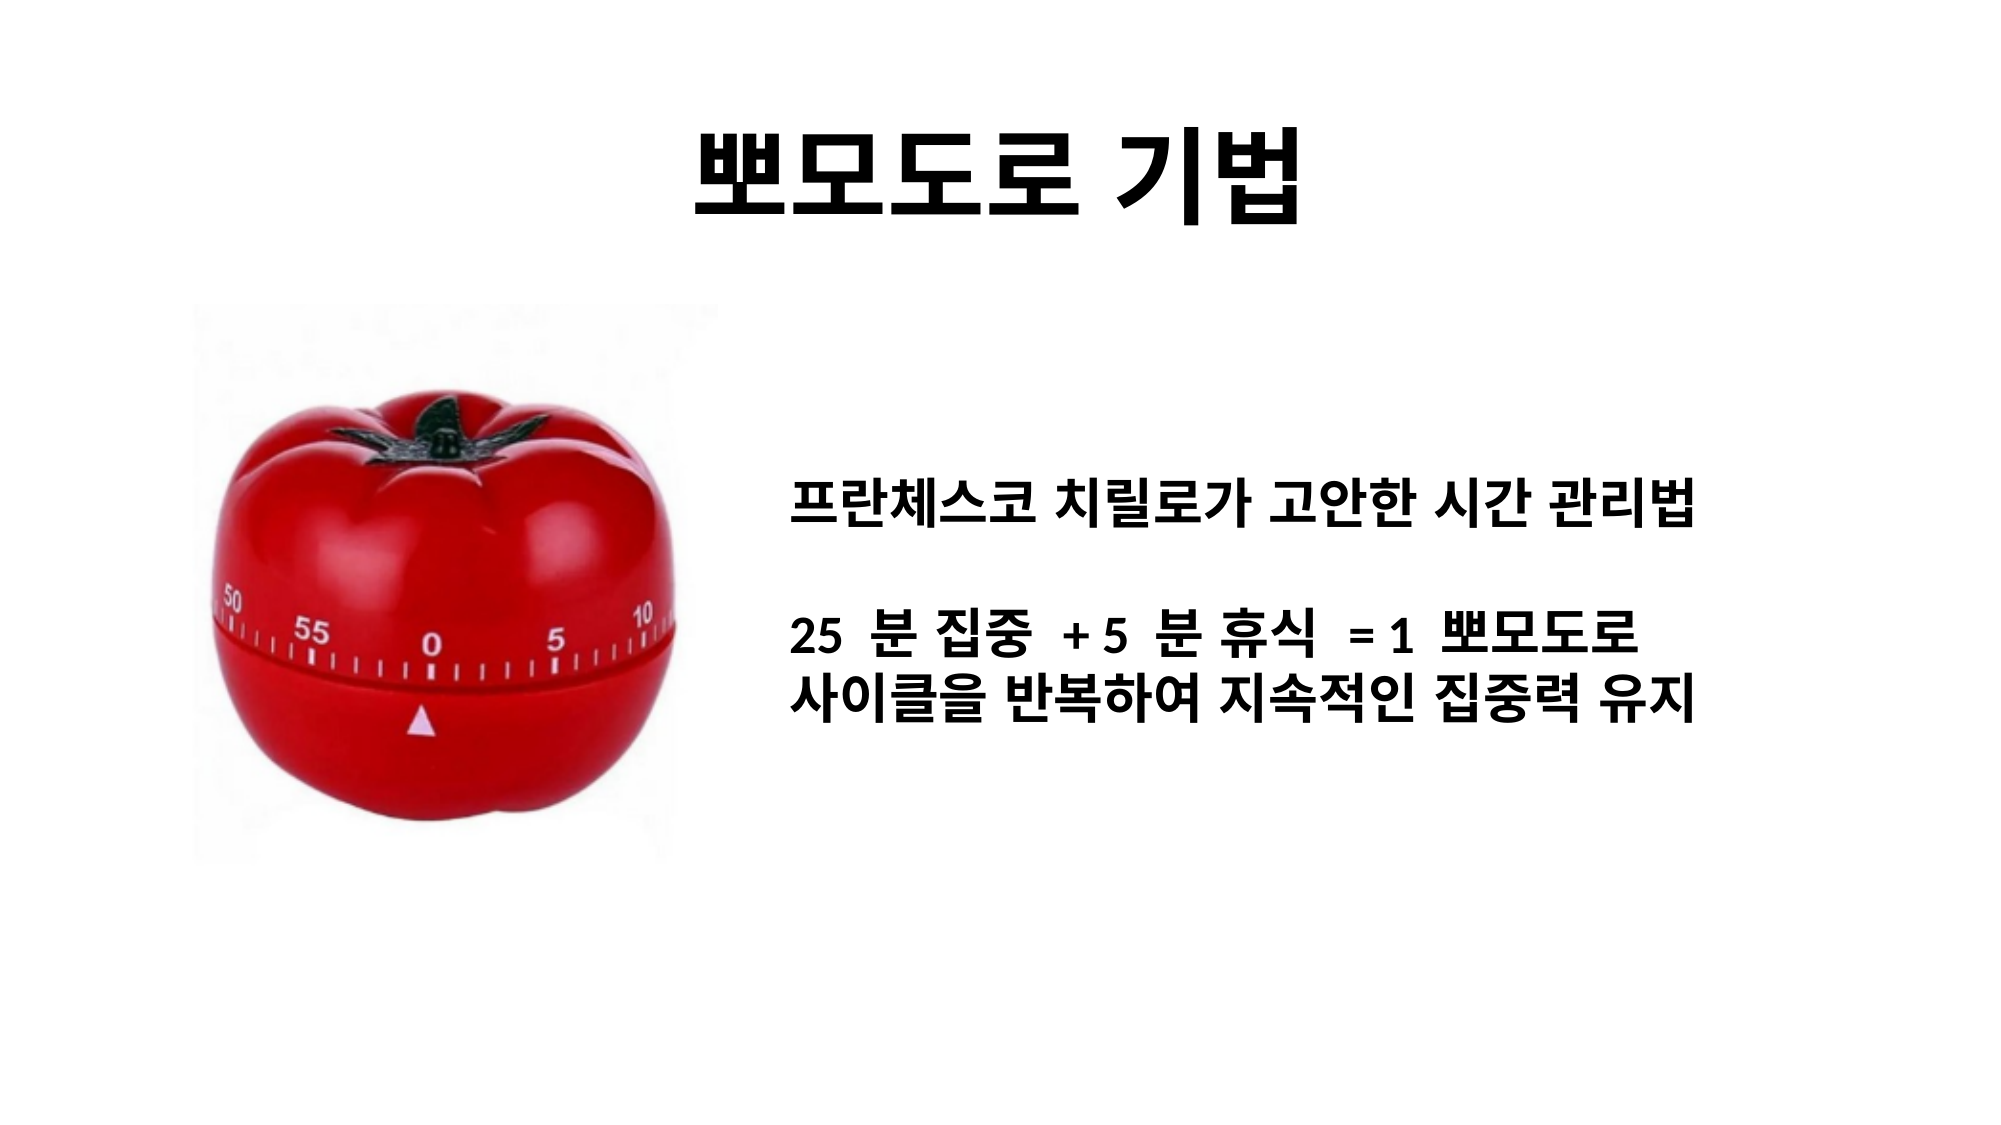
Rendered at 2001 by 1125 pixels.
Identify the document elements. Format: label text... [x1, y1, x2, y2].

picture [137, 303, 719, 894]
text_box 프란체스코 치릴로가 고안한 시간 관리법 25 분 집중 + 5 분 휴식 = 1 뽀모도로 사이클을 반복하여 지속적인 집중력 유지 [774, 461, 1966, 737]
title 뽀모도로 기법 [99, 80, 1900, 268]
